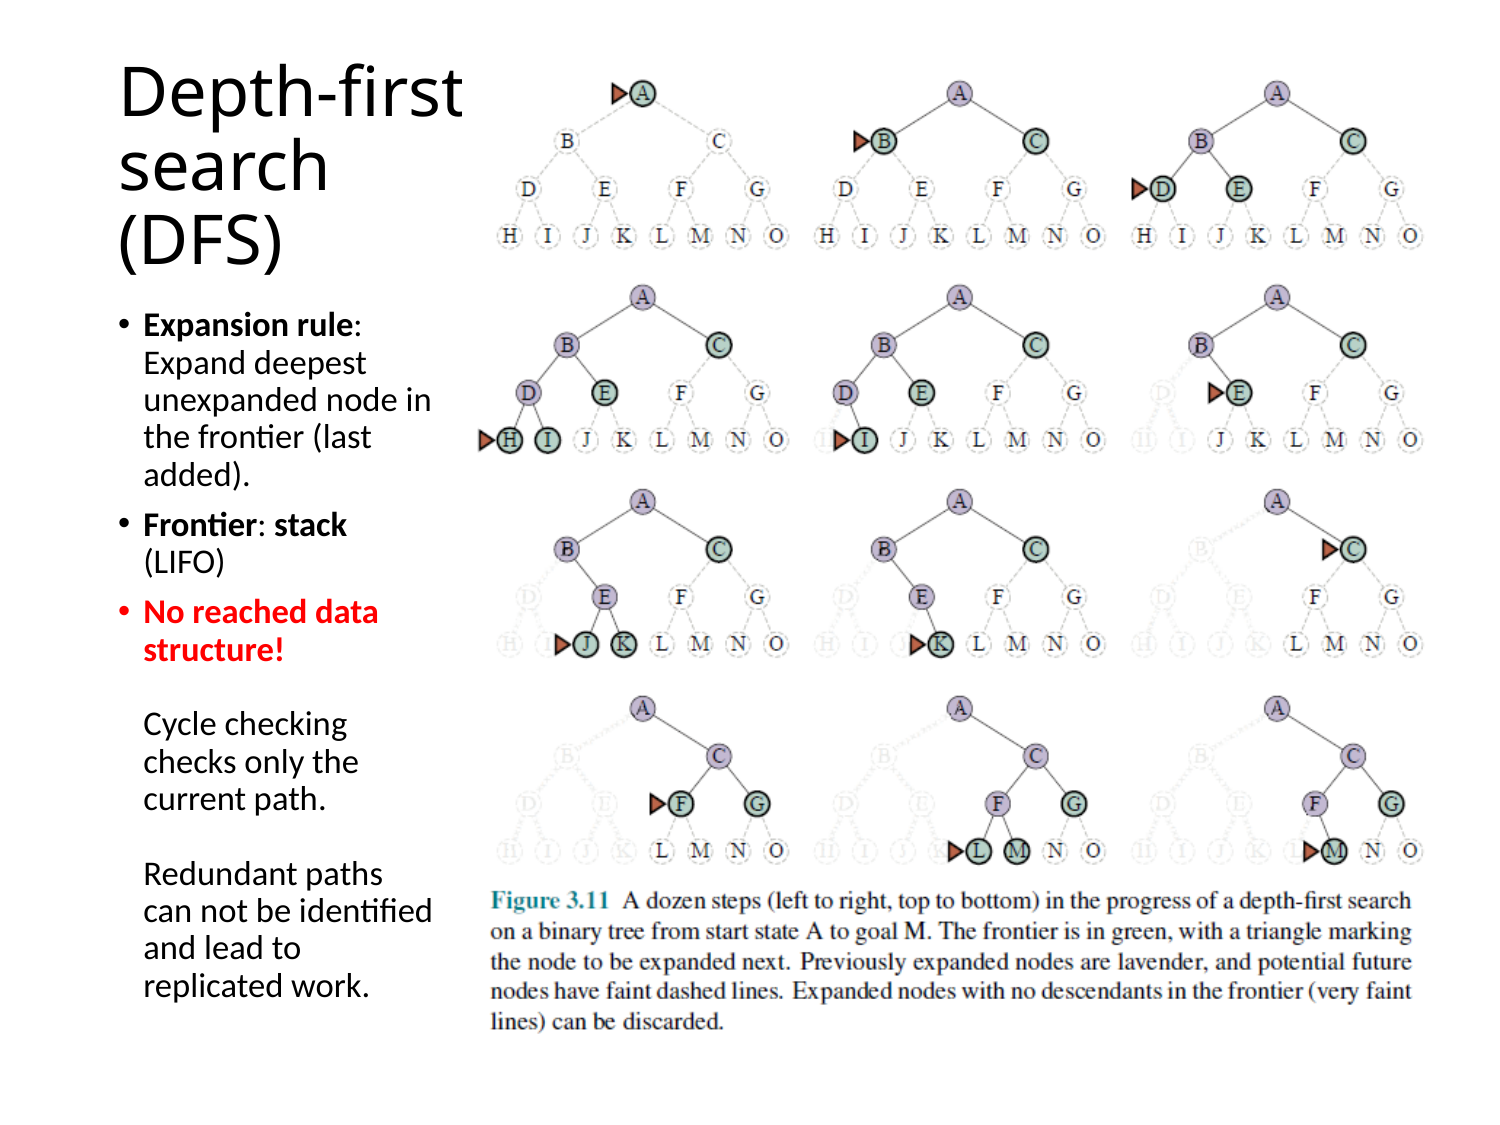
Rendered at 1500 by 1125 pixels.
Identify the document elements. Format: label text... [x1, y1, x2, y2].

picture [462, 74, 1474, 1050]
title Depth-first search (DFS) [103, 59, 488, 278]
list Expansion rule: Expand deepest unexpanded node in the frontier (last added). Frontier: stack (LIFO) No reached data structure! Cycle checking checks only the current path. Redundant paths can not be identified and lead to replicated work. [103, 299, 450, 1014]
